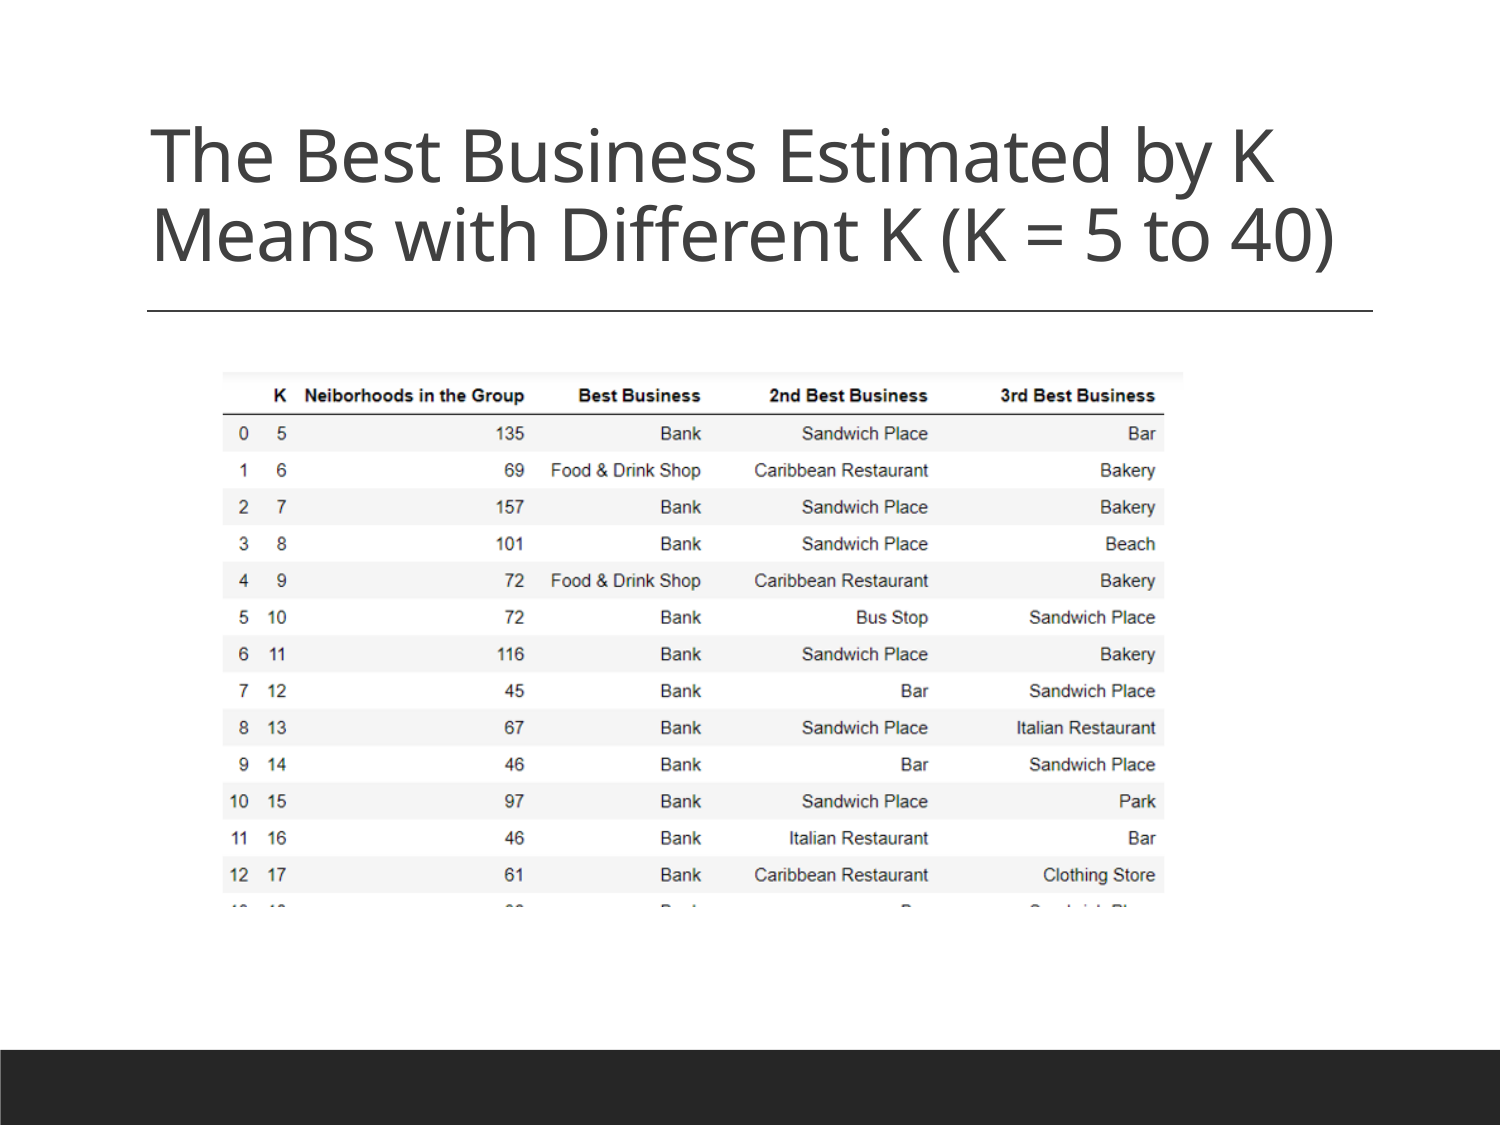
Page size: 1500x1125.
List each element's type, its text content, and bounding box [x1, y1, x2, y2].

title The Best Business Estimated by K Means with Different K (K = 5 to 40) [135, 47, 1373, 285]
picture [198, 356, 1217, 907]
